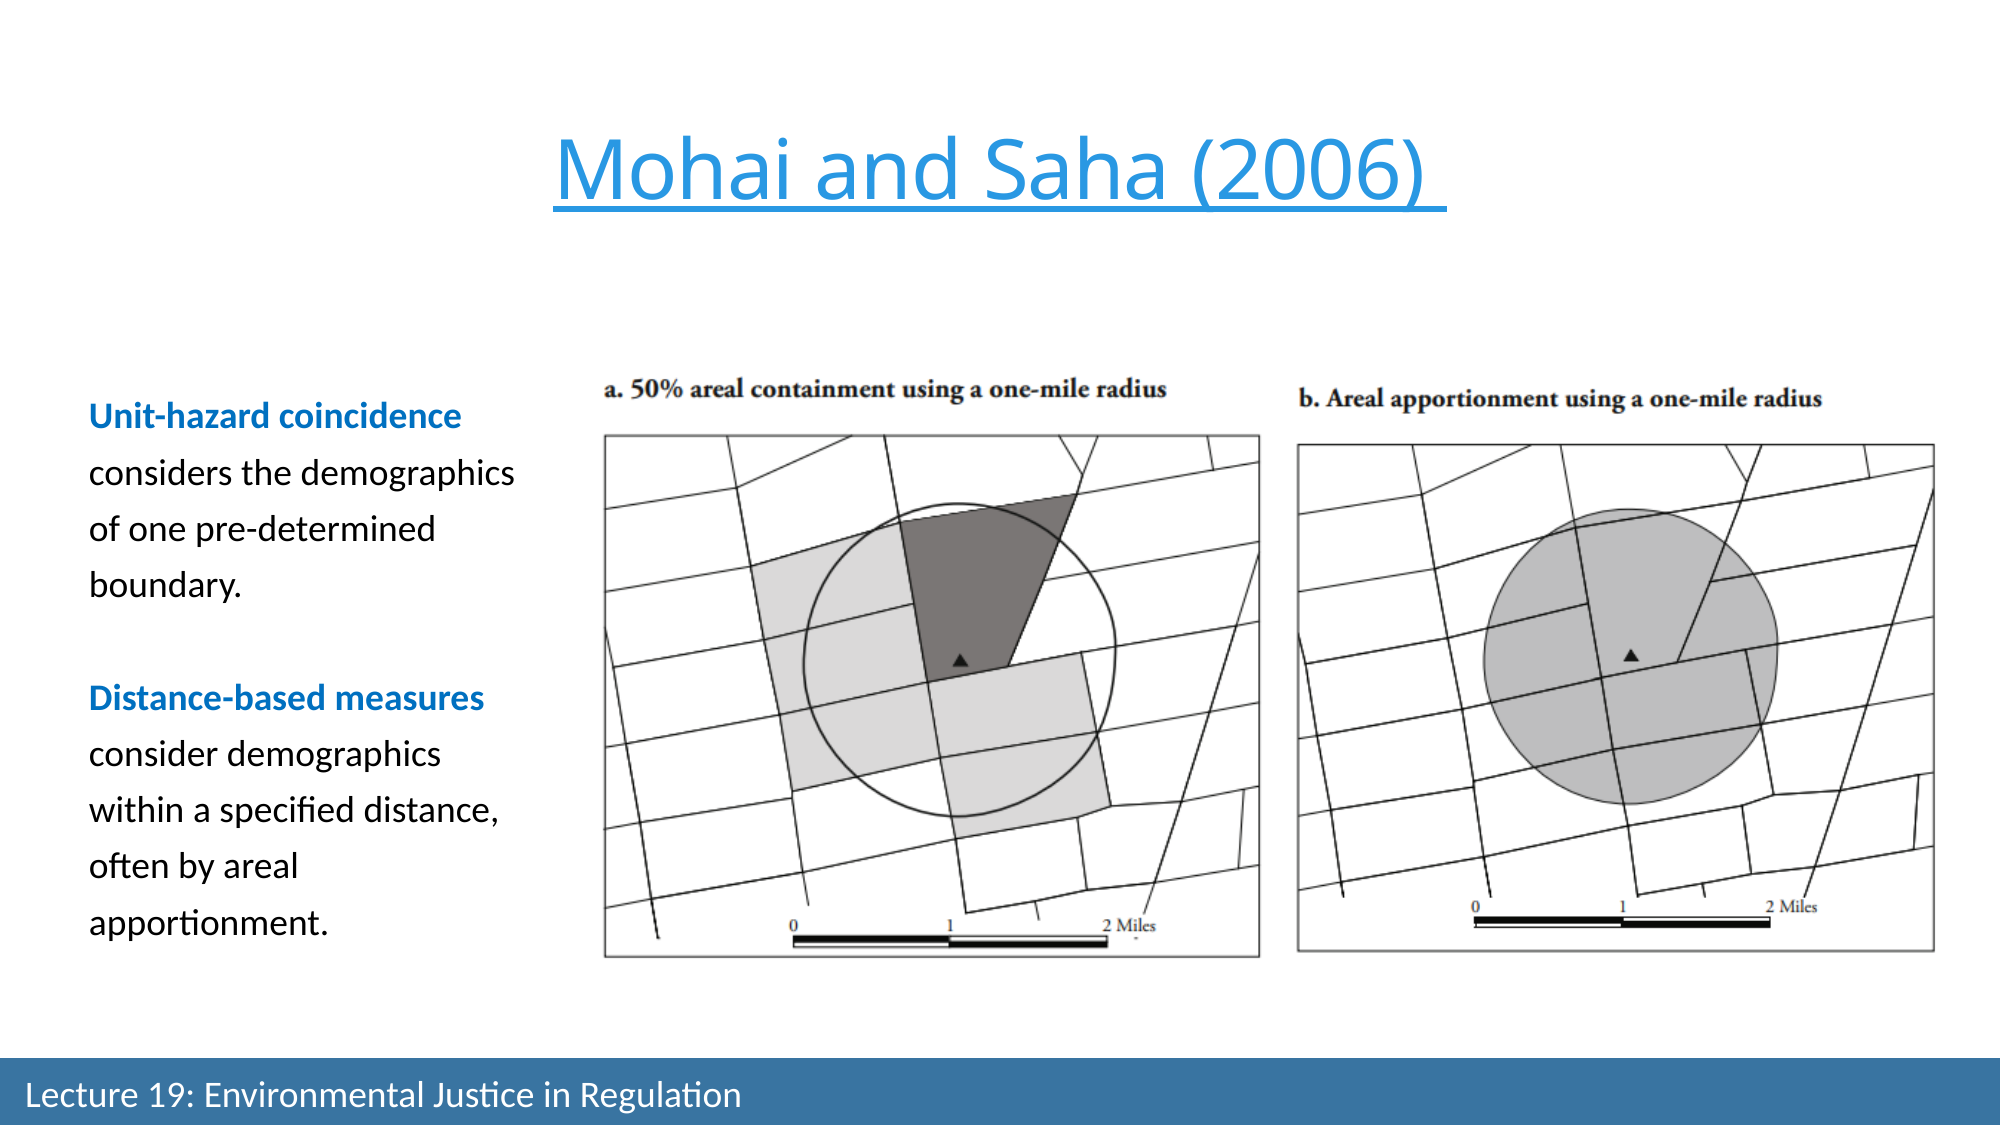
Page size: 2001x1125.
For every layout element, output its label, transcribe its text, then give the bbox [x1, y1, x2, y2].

picture [587, 372, 1961, 970]
text_box Unit-hazard coincidence considers the demographics of one pre-determined boundary. Distance-based measures consider demographics within a specified distance, often by areal apportionment. [74, 372, 550, 950]
text_box Mohai and Saha (2006) [407, 0, 1593, 227]
